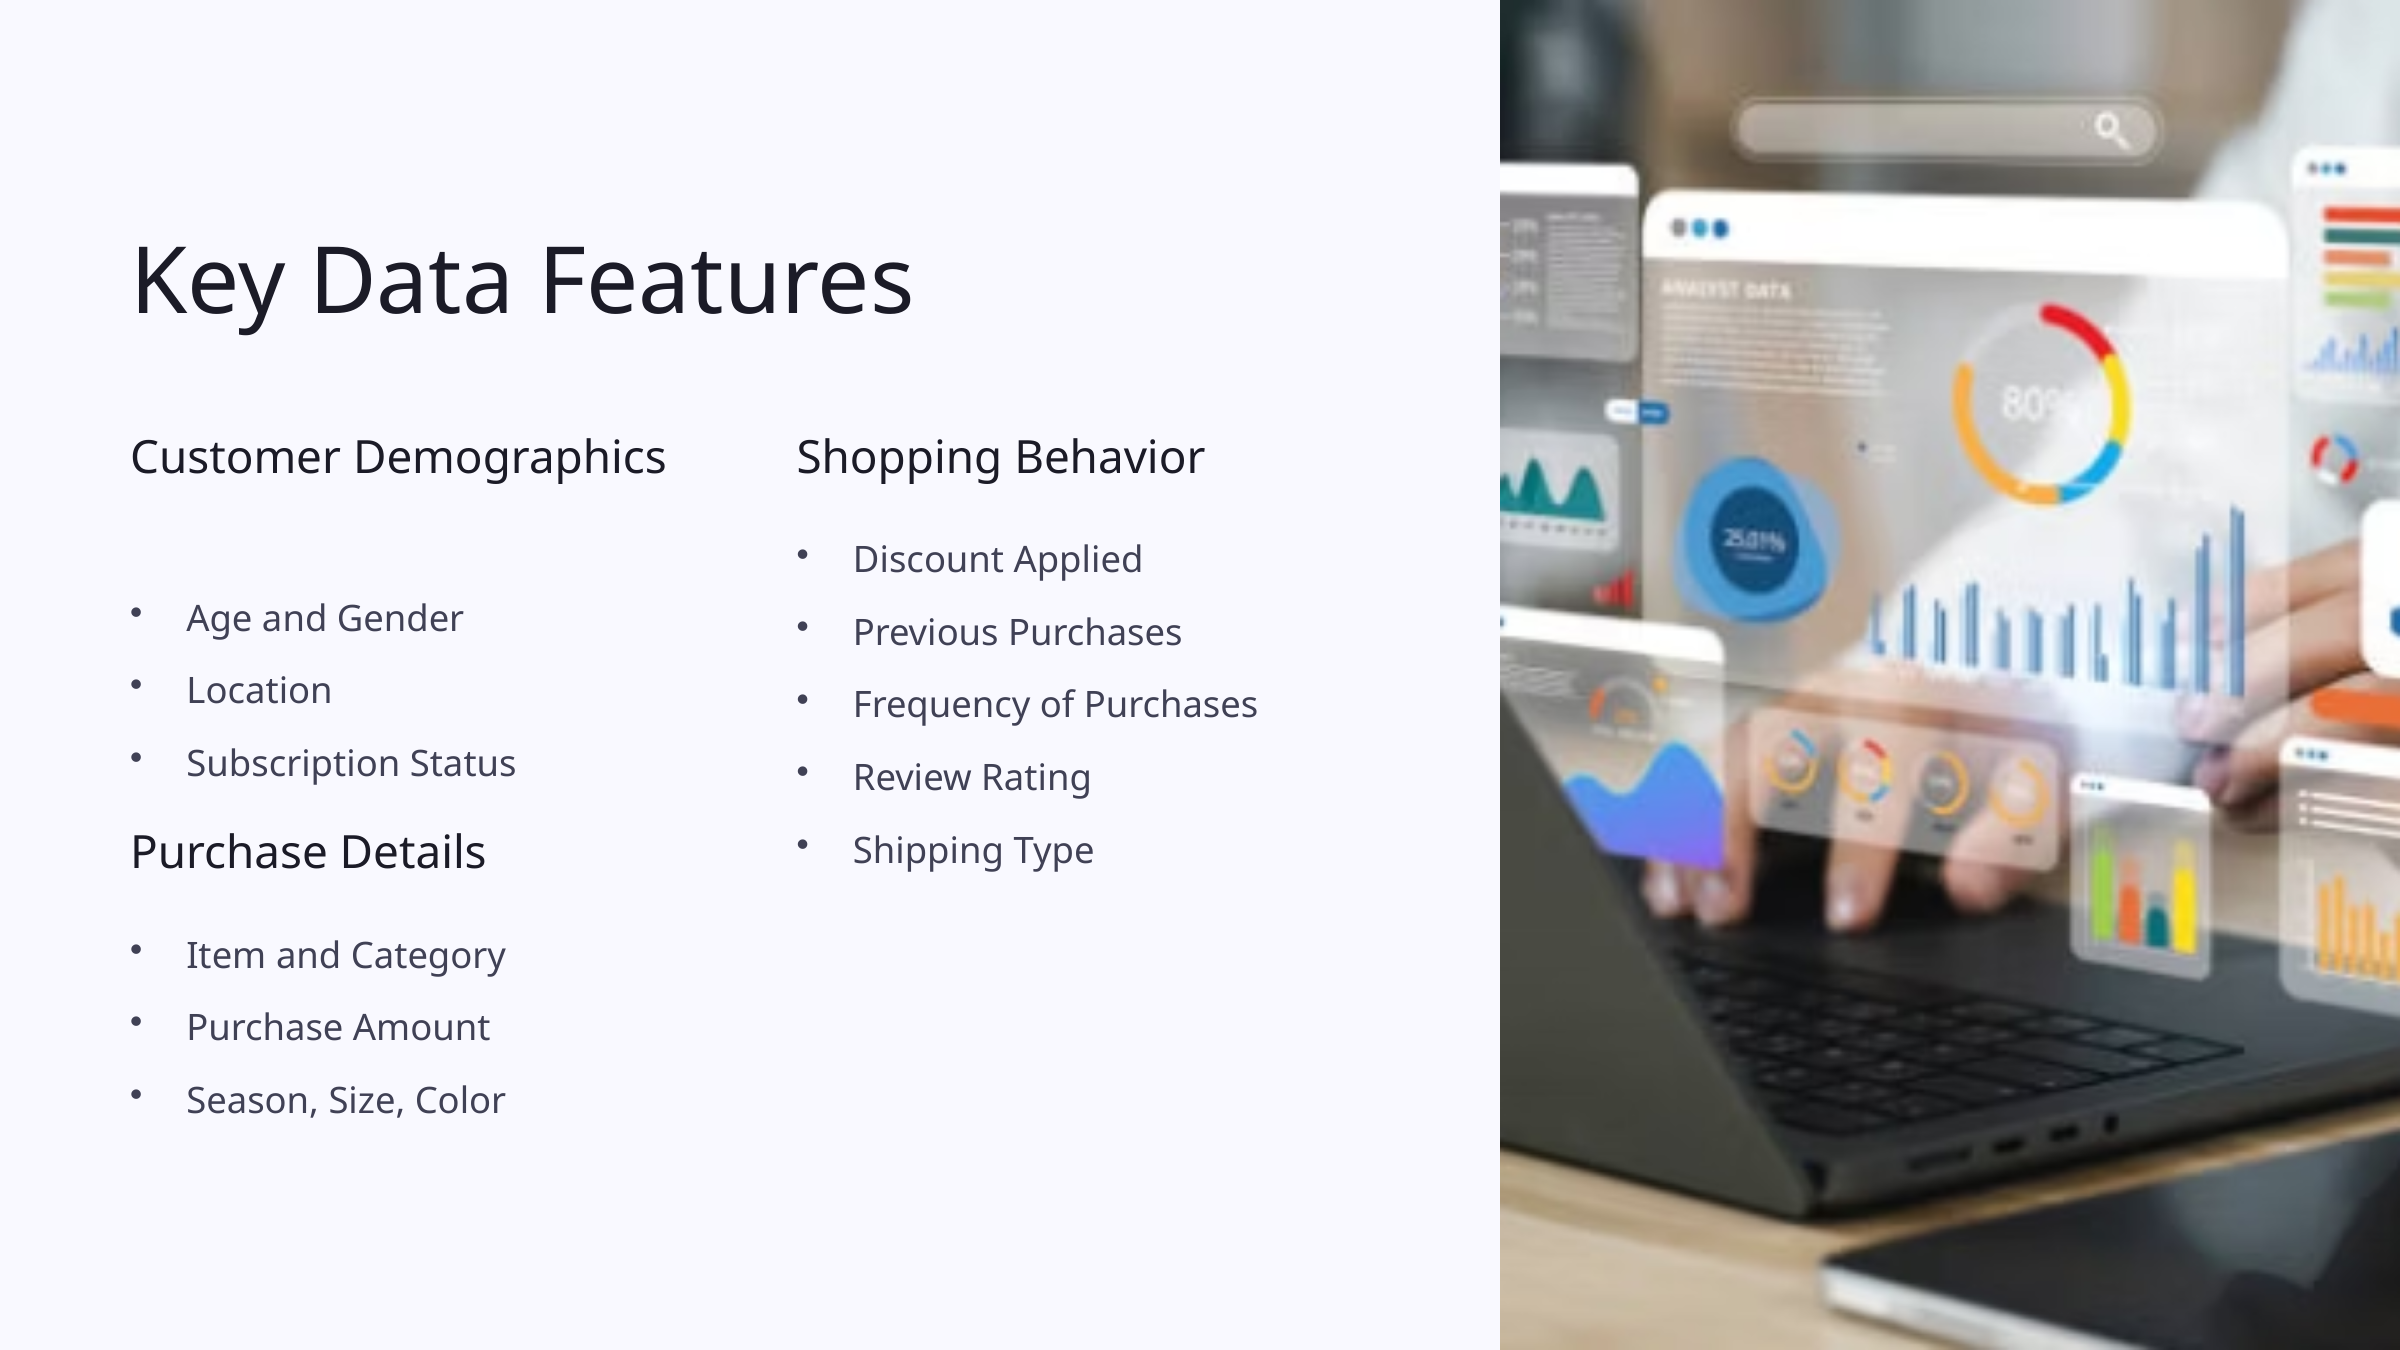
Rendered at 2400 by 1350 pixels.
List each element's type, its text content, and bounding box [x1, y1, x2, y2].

text_box Frequency of Purchases [796, 665, 1371, 726]
text_box Shipping Type [796, 810, 1371, 871]
text_box Purchase Details [130, 820, 596, 879]
text_box Discount Applied [796, 520, 1371, 581]
text_box Review Rating [796, 738, 1371, 798]
text_box Purchase Amount [130, 988, 705, 1049]
text_box Subscription Status [130, 724, 705, 784]
text_box Customer Demographics [130, 425, 705, 542]
text_box Age and Gender [130, 578, 705, 639]
text_box Key Data Features [130, 216, 1061, 333]
text_box Previous Purchases [796, 593, 1371, 653]
text_box Location [130, 651, 705, 711]
text_box Item and Category [130, 916, 705, 976]
text_box Season, Size, Color [130, 1061, 705, 1121]
text_box Shopping Behavior [796, 425, 1262, 484]
picture [1499, 0, 2400, 1350]
